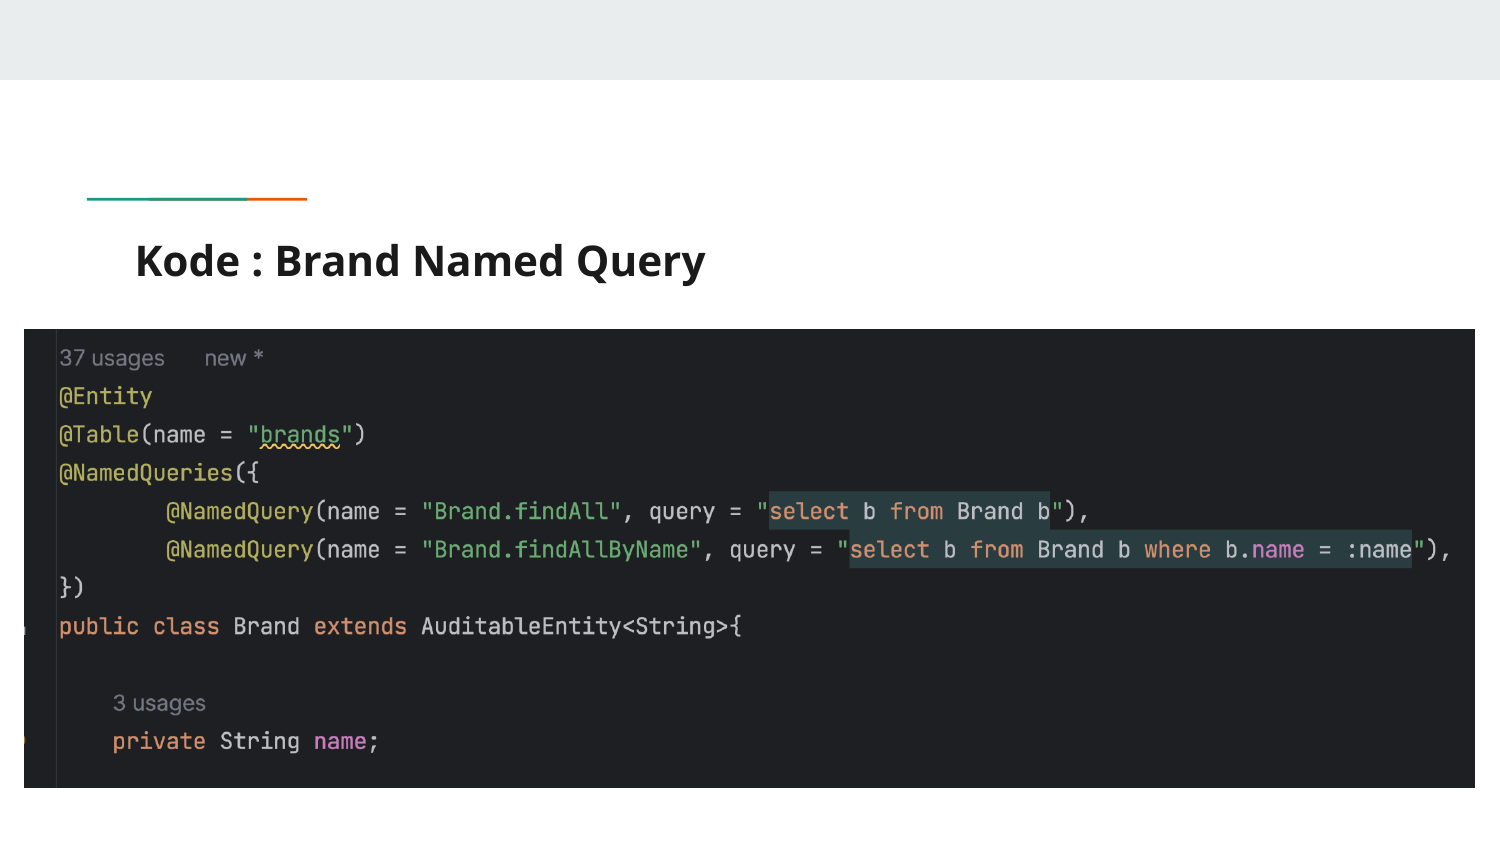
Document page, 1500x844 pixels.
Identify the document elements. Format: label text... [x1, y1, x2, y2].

picture [24, 328, 1476, 788]
title Kode : Brand Named Query [119, 216, 1381, 305]
